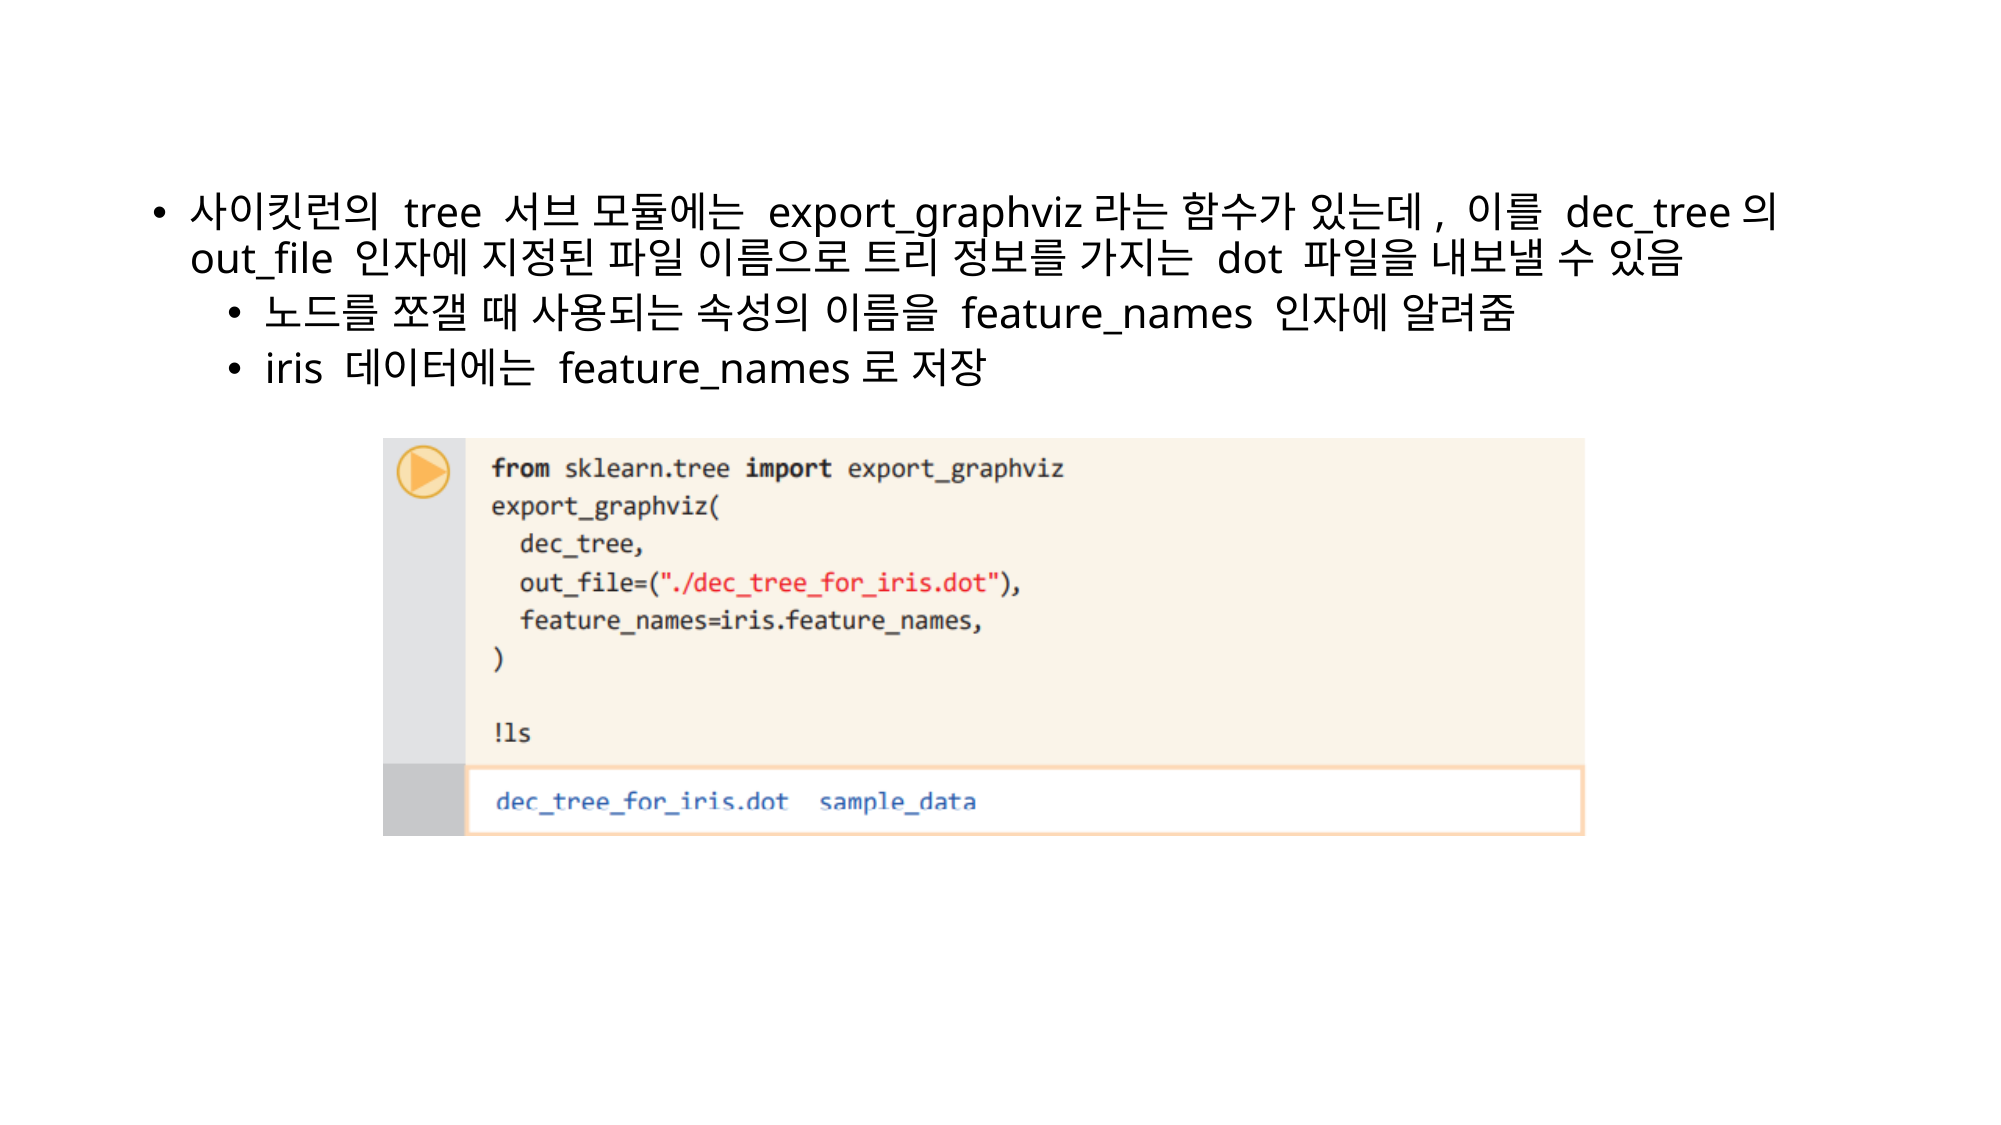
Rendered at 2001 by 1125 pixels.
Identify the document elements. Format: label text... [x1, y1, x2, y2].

picture [383, 438, 1593, 836]
list 사이킷런의 tree 서브 모듈에는 export_graphviz라는 함수가 있는데, 이를 dec_tree의 out_file 인자에 지정된 파일 이름으로 트리 정보를 가지는 dot 파일을 내보낼 수 있음 노드를 쪼갤 때 사용되는 속성의 이름을 feature_names 인자에 알려줌 iris 데이터에는 feature_names로 저장 [137, 184, 1863, 1020]
